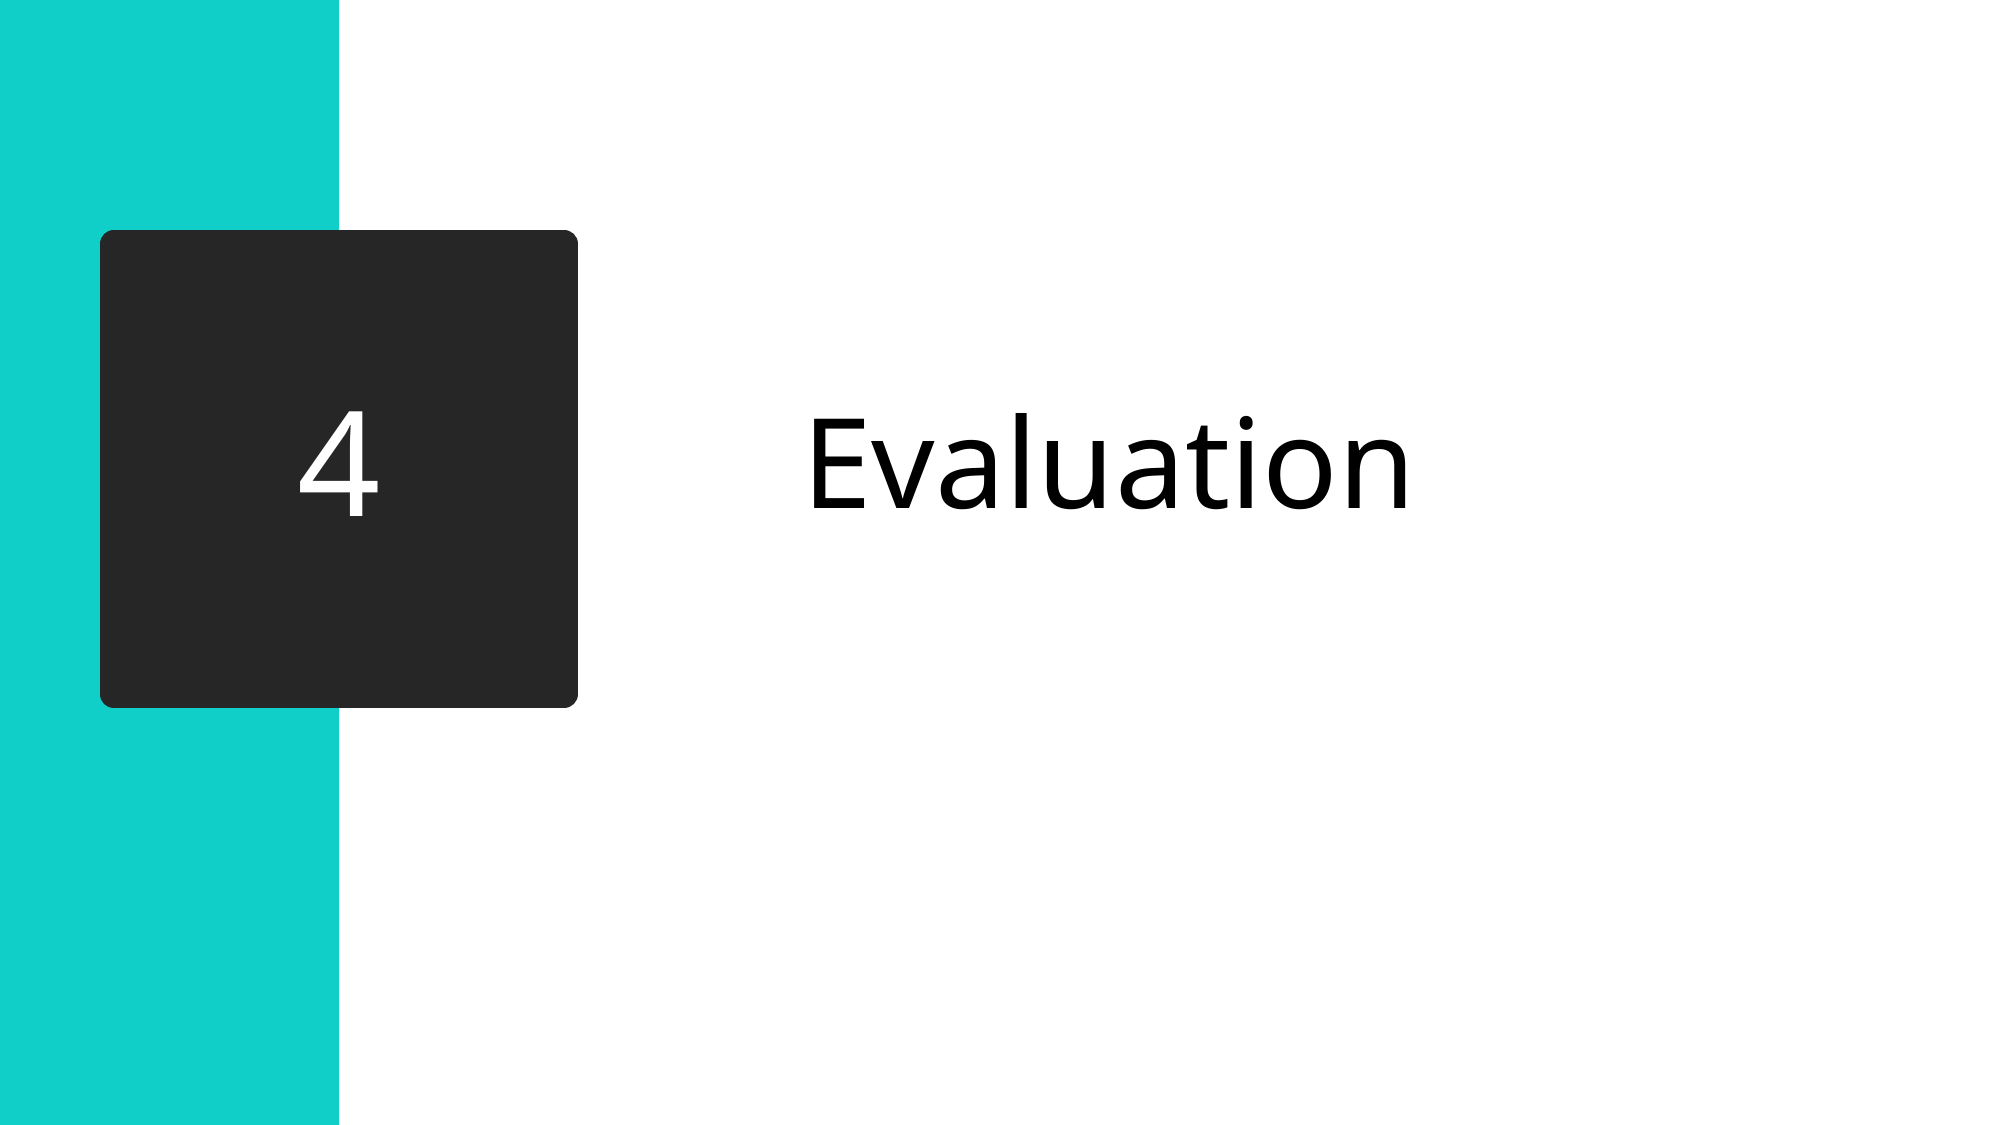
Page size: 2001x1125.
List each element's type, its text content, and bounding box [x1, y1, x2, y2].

text_box [0, 0, 340, 1125]
list Evaluation [787, 393, 1967, 898]
title 4 [113, 243, 564, 694]
